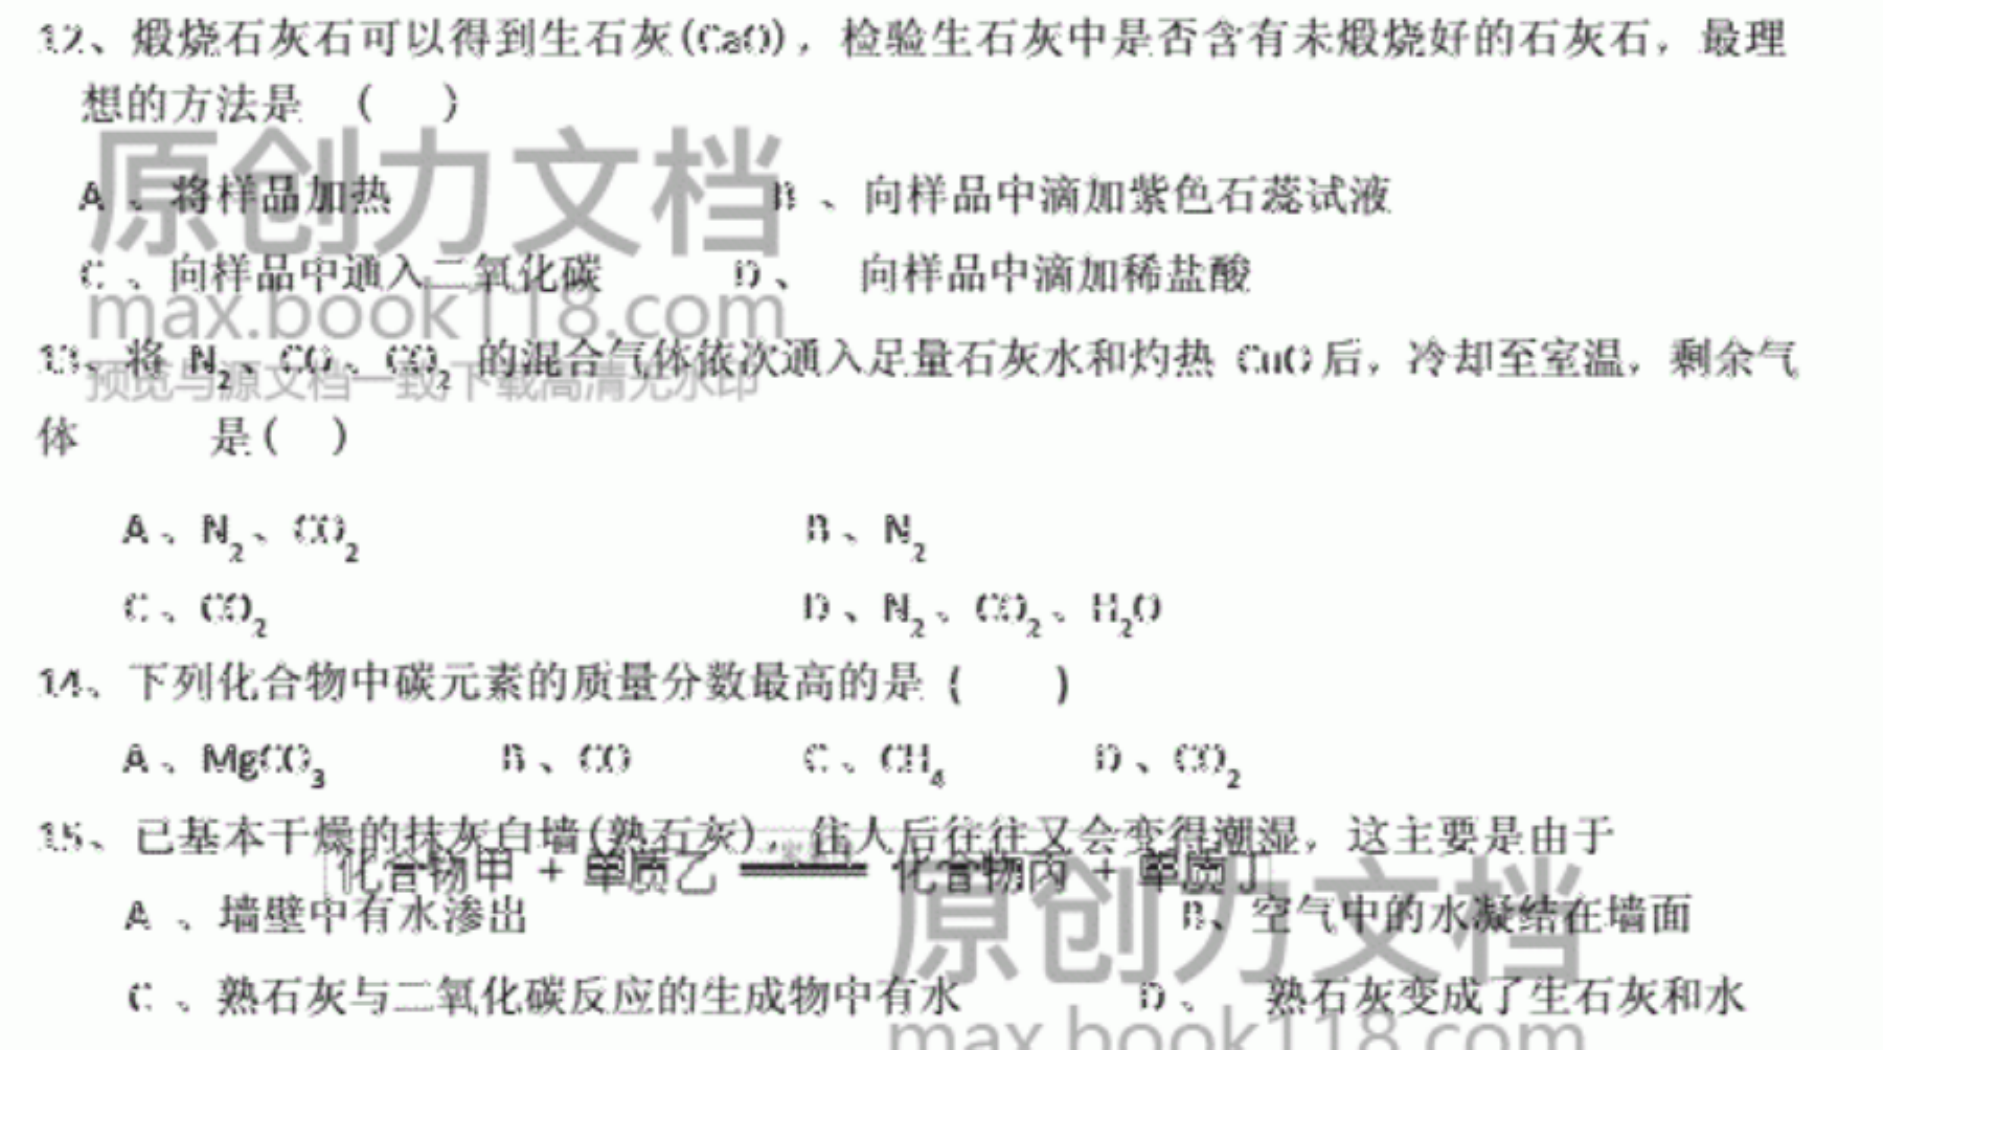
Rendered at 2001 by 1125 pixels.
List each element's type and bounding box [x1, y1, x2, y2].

picture [0, 0, 1883, 1050]
